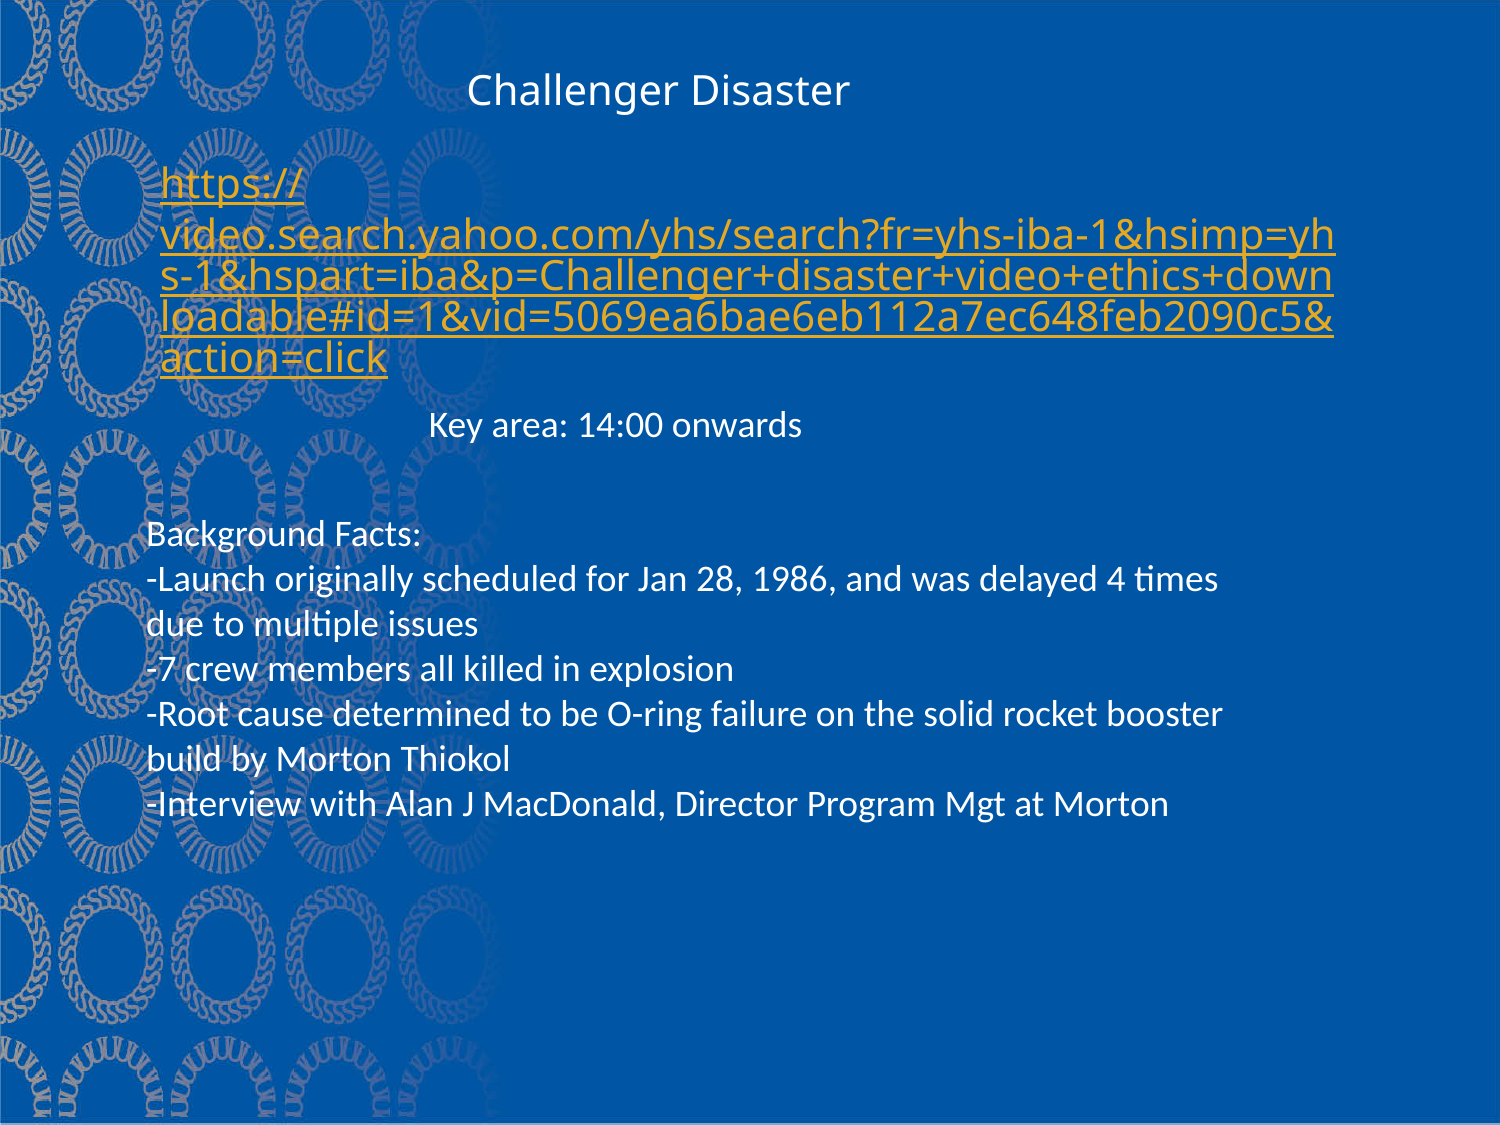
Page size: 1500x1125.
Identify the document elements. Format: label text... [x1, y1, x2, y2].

picture [0, 0, 1500, 1125]
text_box Key area: 14:00 onwards [414, 392, 1120, 453]
list Challenger Disaster [451, 62, 1344, 144]
text_box Background Facts: -Launch originally scheduled for Jan 28, 1986, and was delayed 4 times due to multiple issues -7 crew members all killed in explosion -Root cause determined to be O-ring failure on the solid rocket booster build by Morton Thiokol -Interview with Alan J MacDonald, Director Program Mgt at Morton [131, 501, 1279, 831]
list https://video.search.yahoo.com/yhs/search?fr=yhs-iba-1&hsimp=yhs-1&hspart=iba&p=Challenger+disaster+video+ethics+downloadable#id=1&vid=5069ea6bae6eb112a7ec648feb2090c5&action=click [144, 149, 1357, 440]
